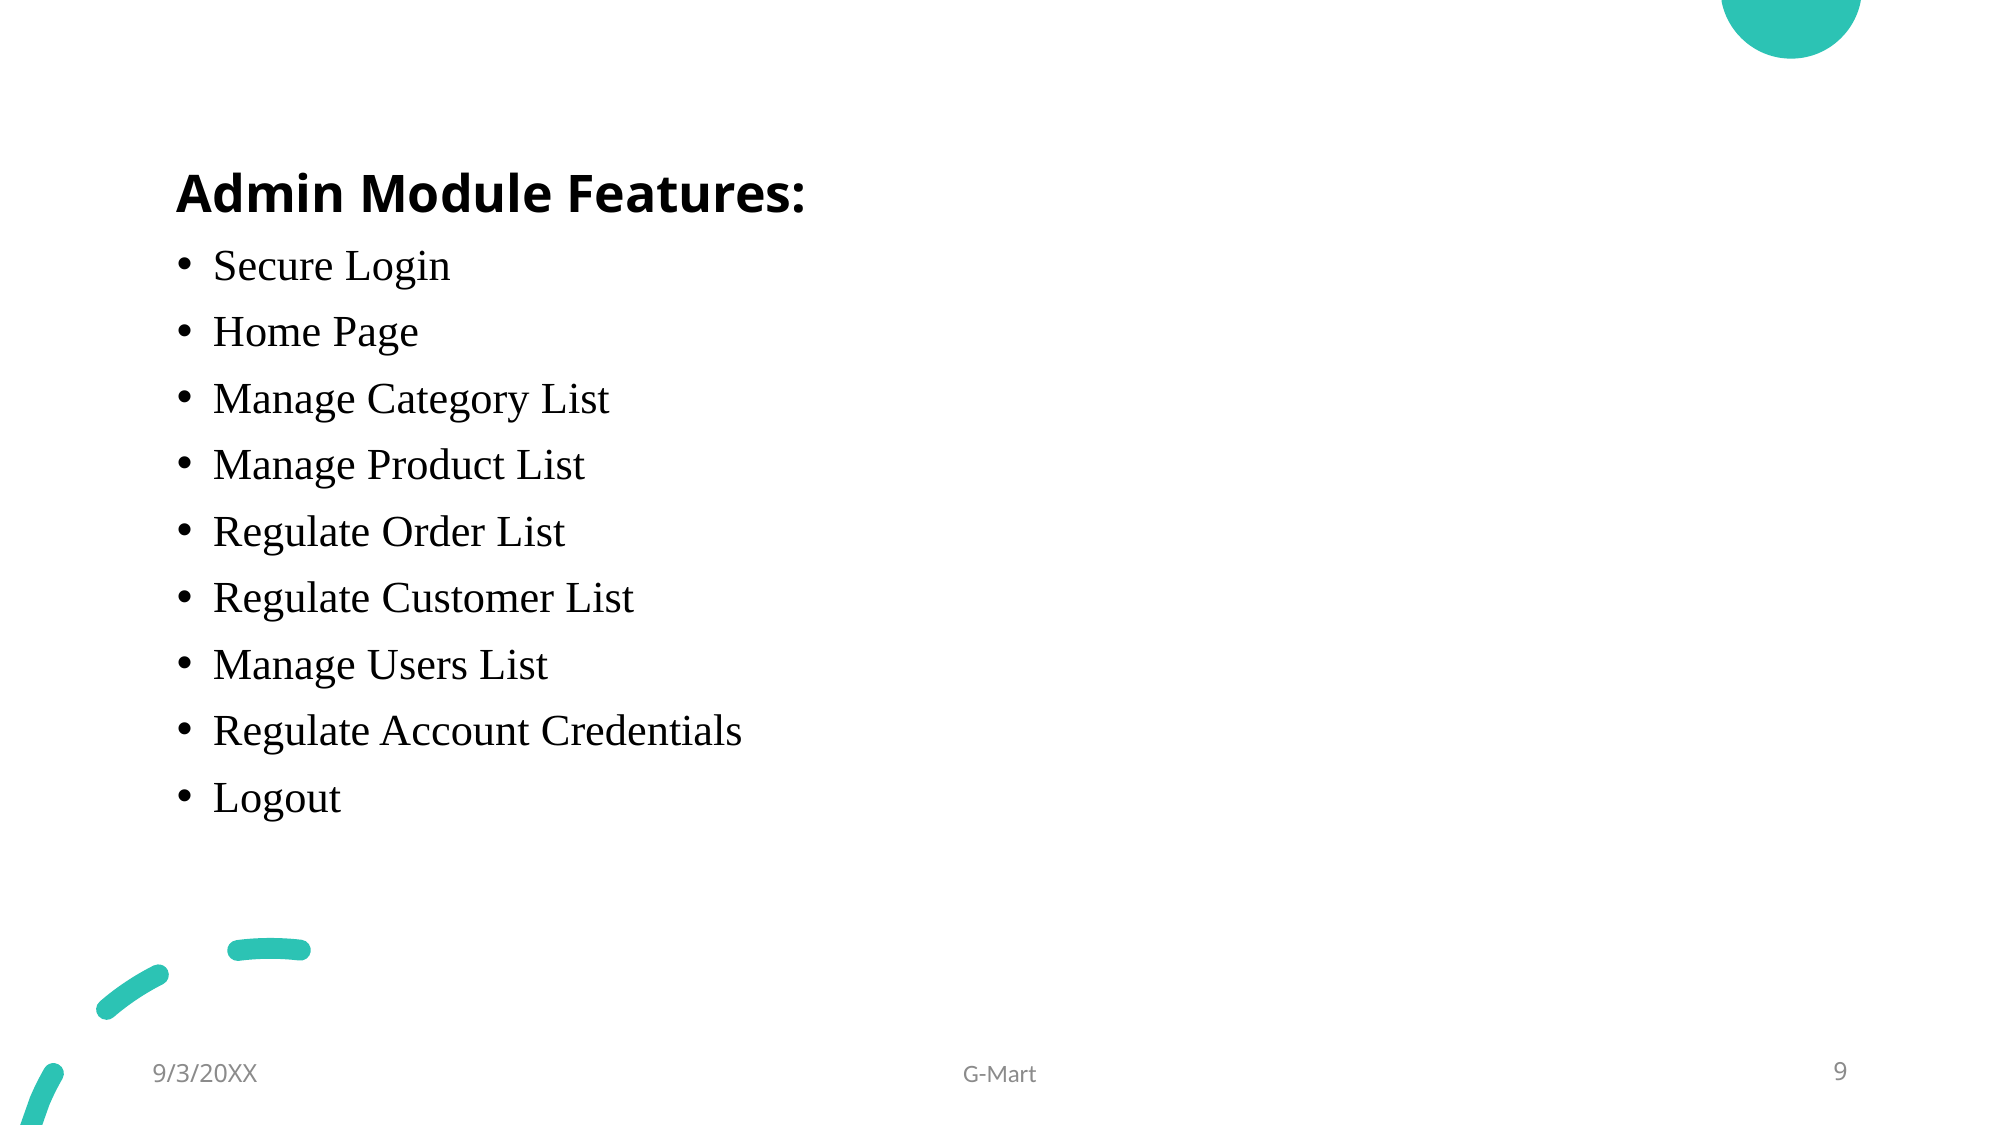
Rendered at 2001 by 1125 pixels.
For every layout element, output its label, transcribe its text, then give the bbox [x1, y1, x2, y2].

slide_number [137, 1042, 588, 1103]
list Admin Module Features: Secure Login Home Page Manage Category List Manage Product List Regulate Order List Regulate Customer List Manage Users List Regulate Account Credentials Logout [161, 159, 877, 834]
slide_number 9 [1412, 1042, 1863, 1103]
footer G-Mart [662, 1042, 1338, 1103]
